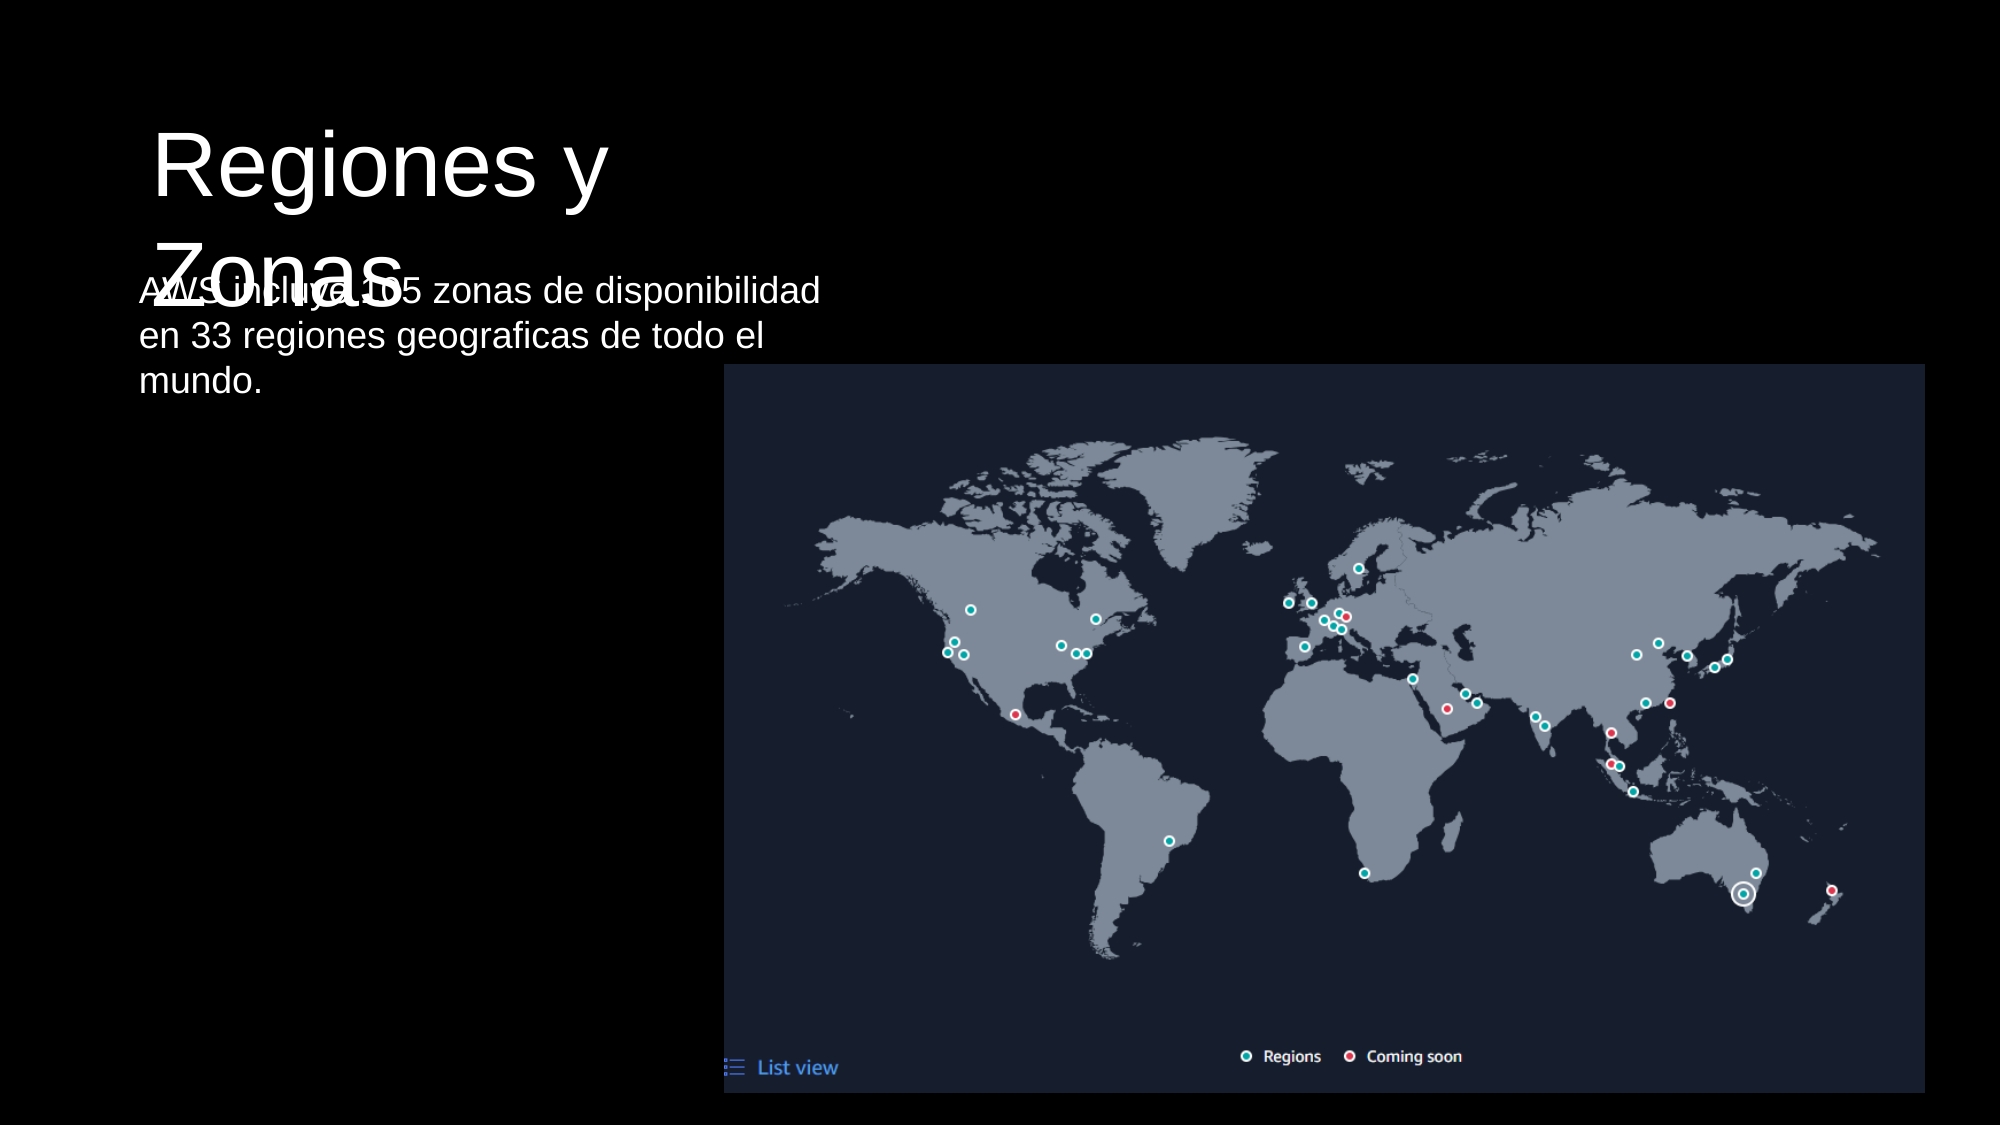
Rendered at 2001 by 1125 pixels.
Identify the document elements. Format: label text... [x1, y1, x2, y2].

picture [724, 364, 1925, 1093]
text_box Regiones y Zonas [136, 97, 896, 333]
text_box AWS incluye 105 zonas de disponibilidad en 33 regiones geograficas de todo el mundo. [123, 258, 884, 409]
